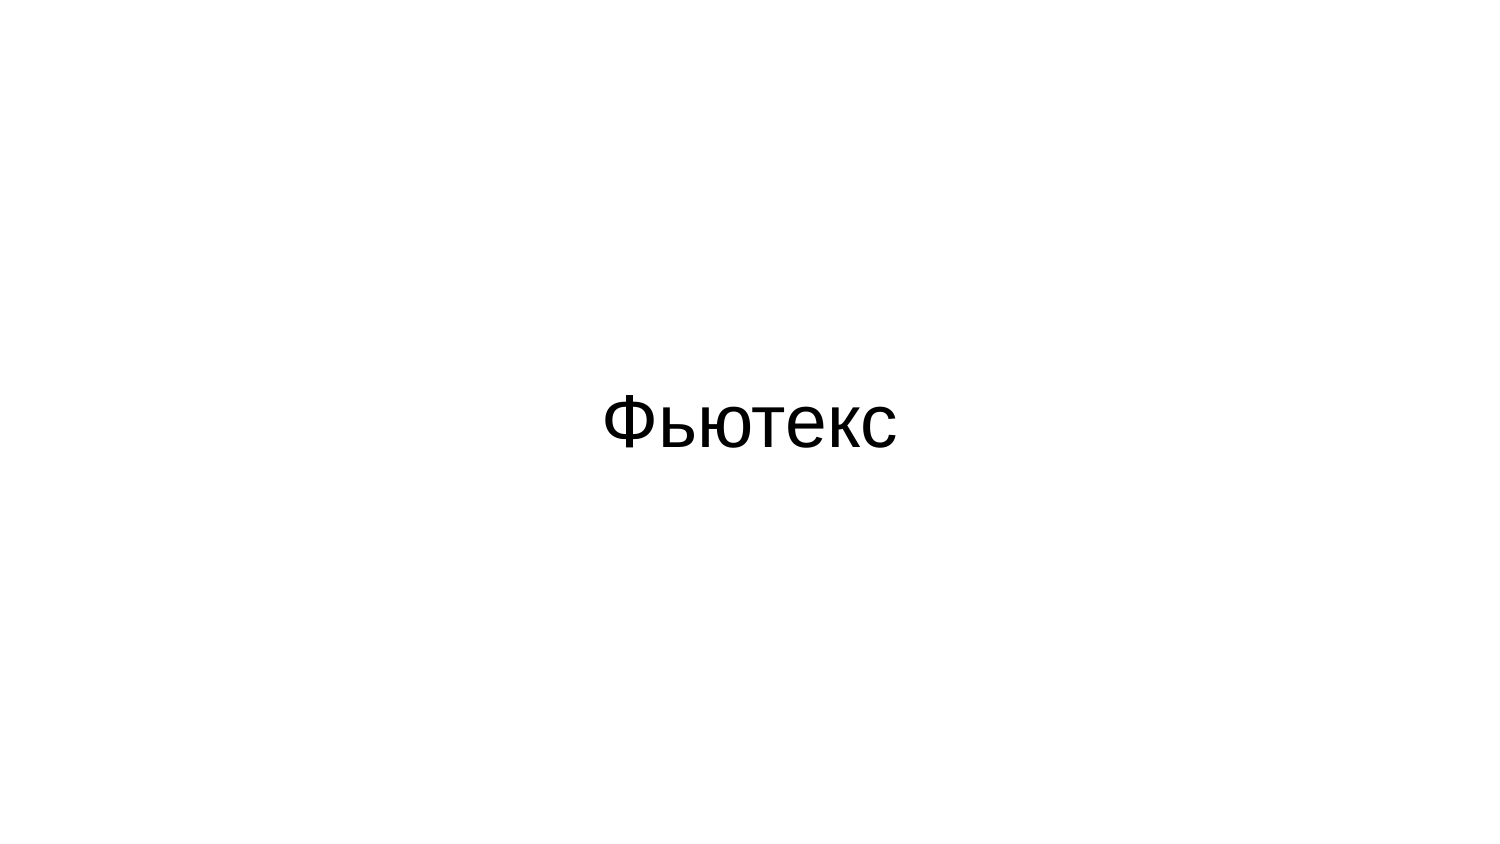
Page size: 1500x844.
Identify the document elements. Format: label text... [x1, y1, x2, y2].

title Фьютекс [51, 352, 1449, 491]
